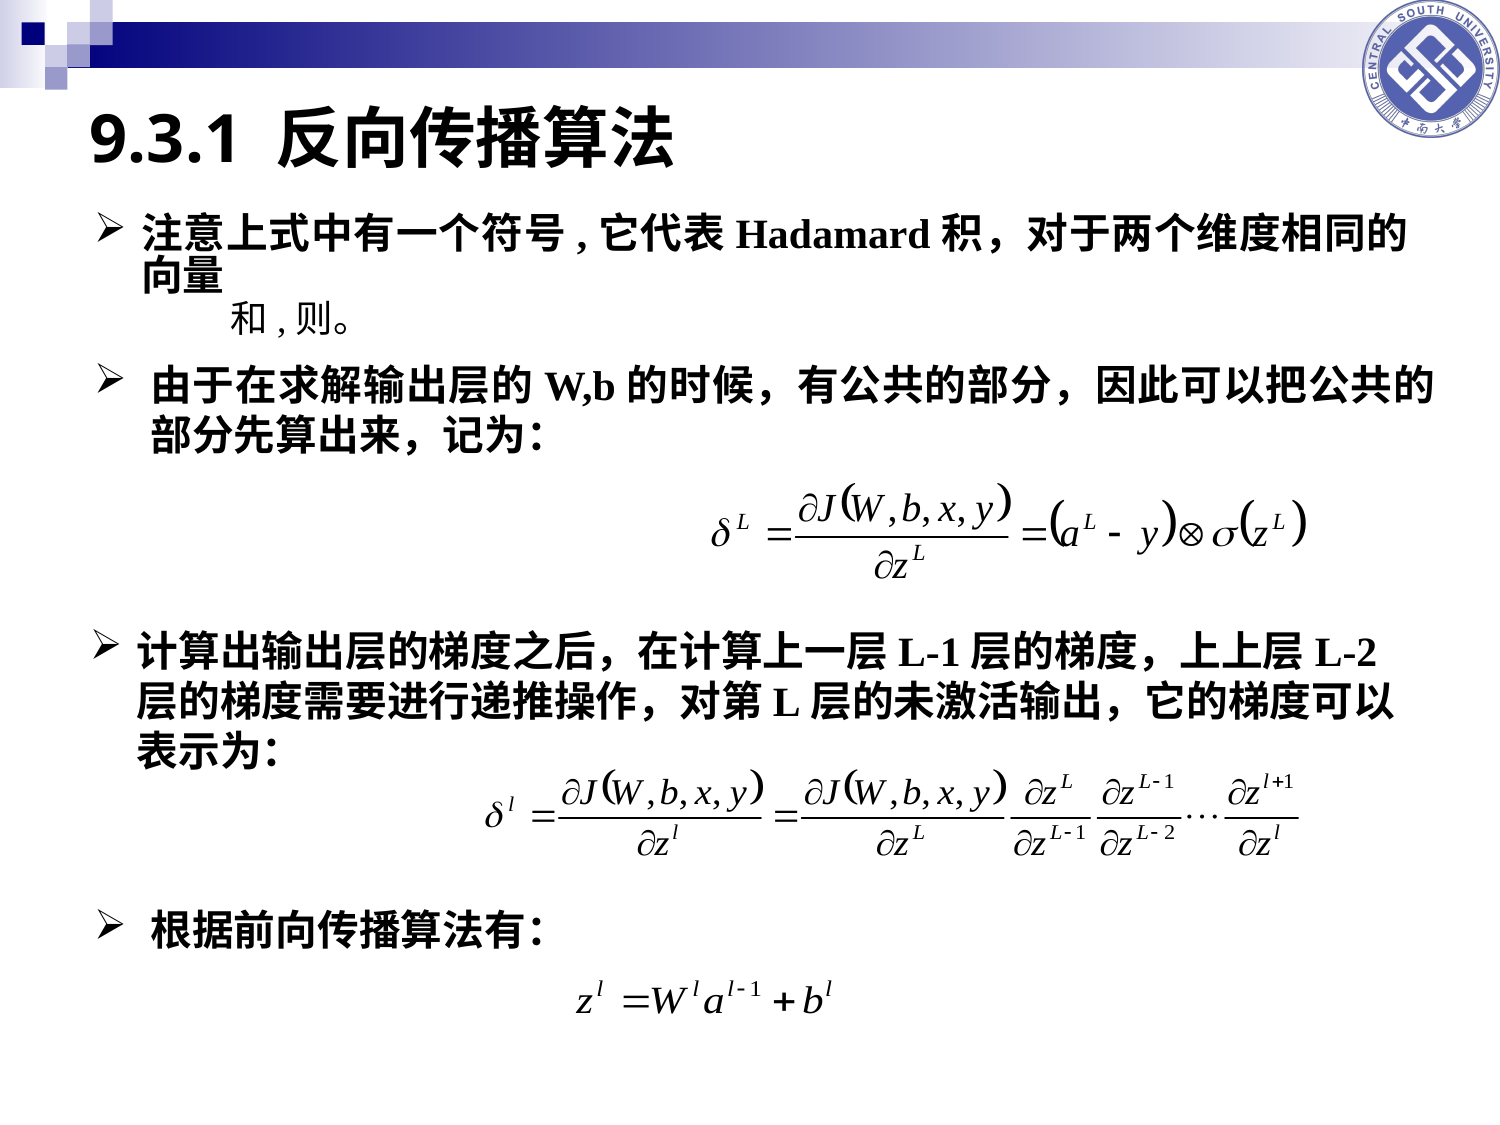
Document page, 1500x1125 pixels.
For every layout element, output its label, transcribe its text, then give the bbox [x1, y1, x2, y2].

picture [1362, 28, 1500, 138]
picture [704, 483, 1306, 587]
picture [1362, 0, 1500, 27]
picture [567, 971, 842, 1024]
text_box 根据前向传播算法有： [79, 896, 610, 962]
text_box 计算出输出层的梯度之后，在计算上一层L-1层的梯度，上上层L-2层的梯度需要进行递推操作，对第L层的未激活输出，它的梯度可以表示为： [74, 616, 1419, 782]
picture [478, 763, 1306, 864]
title 9.3.1 反向传播算法 [74, 86, 1426, 185]
